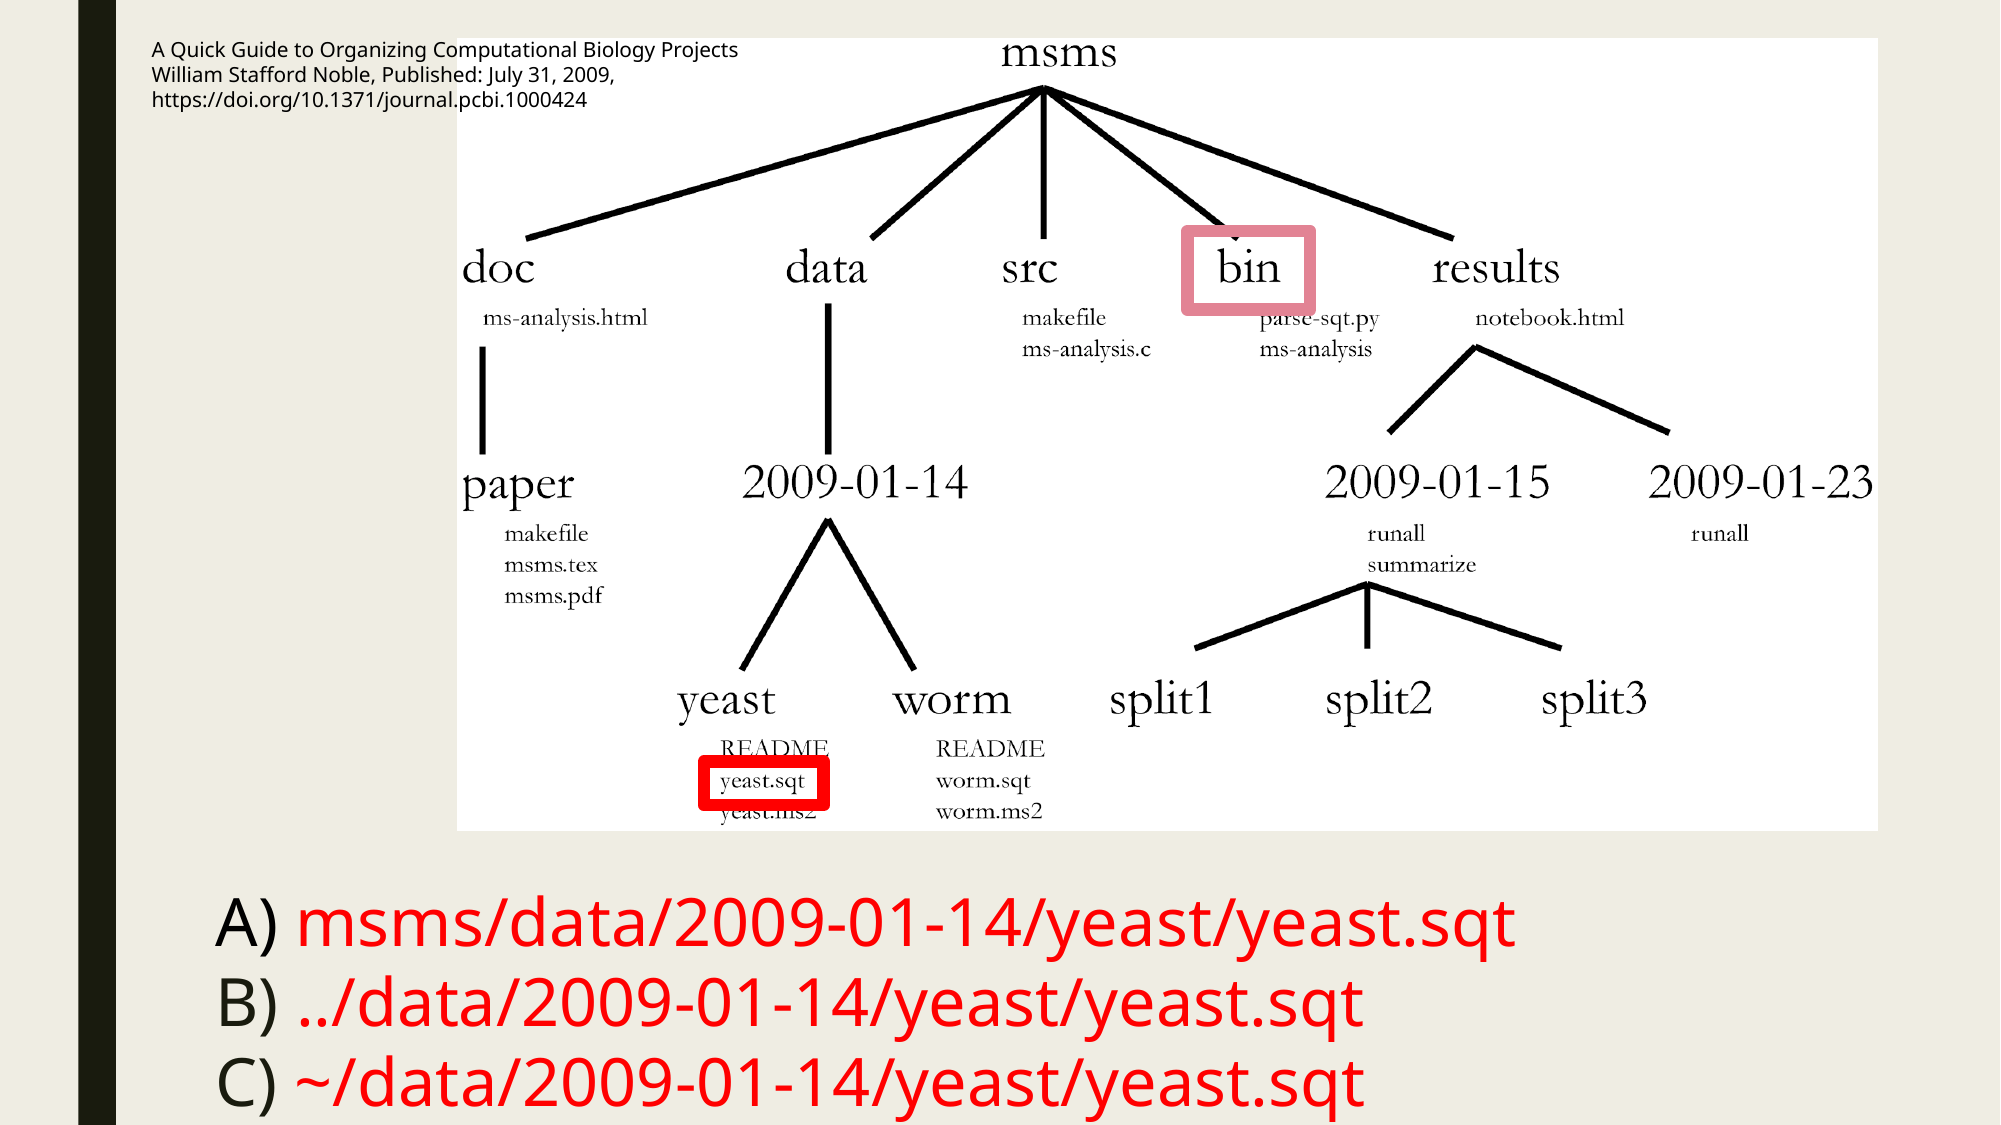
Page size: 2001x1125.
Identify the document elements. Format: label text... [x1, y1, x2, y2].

picture [457, 38, 1878, 831]
text_box A Quick Guide to Organizing Computational Biology Projects William Stafford Noble, Published: July 31, 2009, https://doi.org/10.1371/journal.pcbi.1000424 [136, 29, 1138, 119]
text_box A) msms/data/2009-01-14/yeast/yeast.sqt B) ../data/2009-01-14/yeast/yeast.sqt C) ~/data/2009-01-14/yeast/yeast.sqt [195, 860, 2000, 1125]
